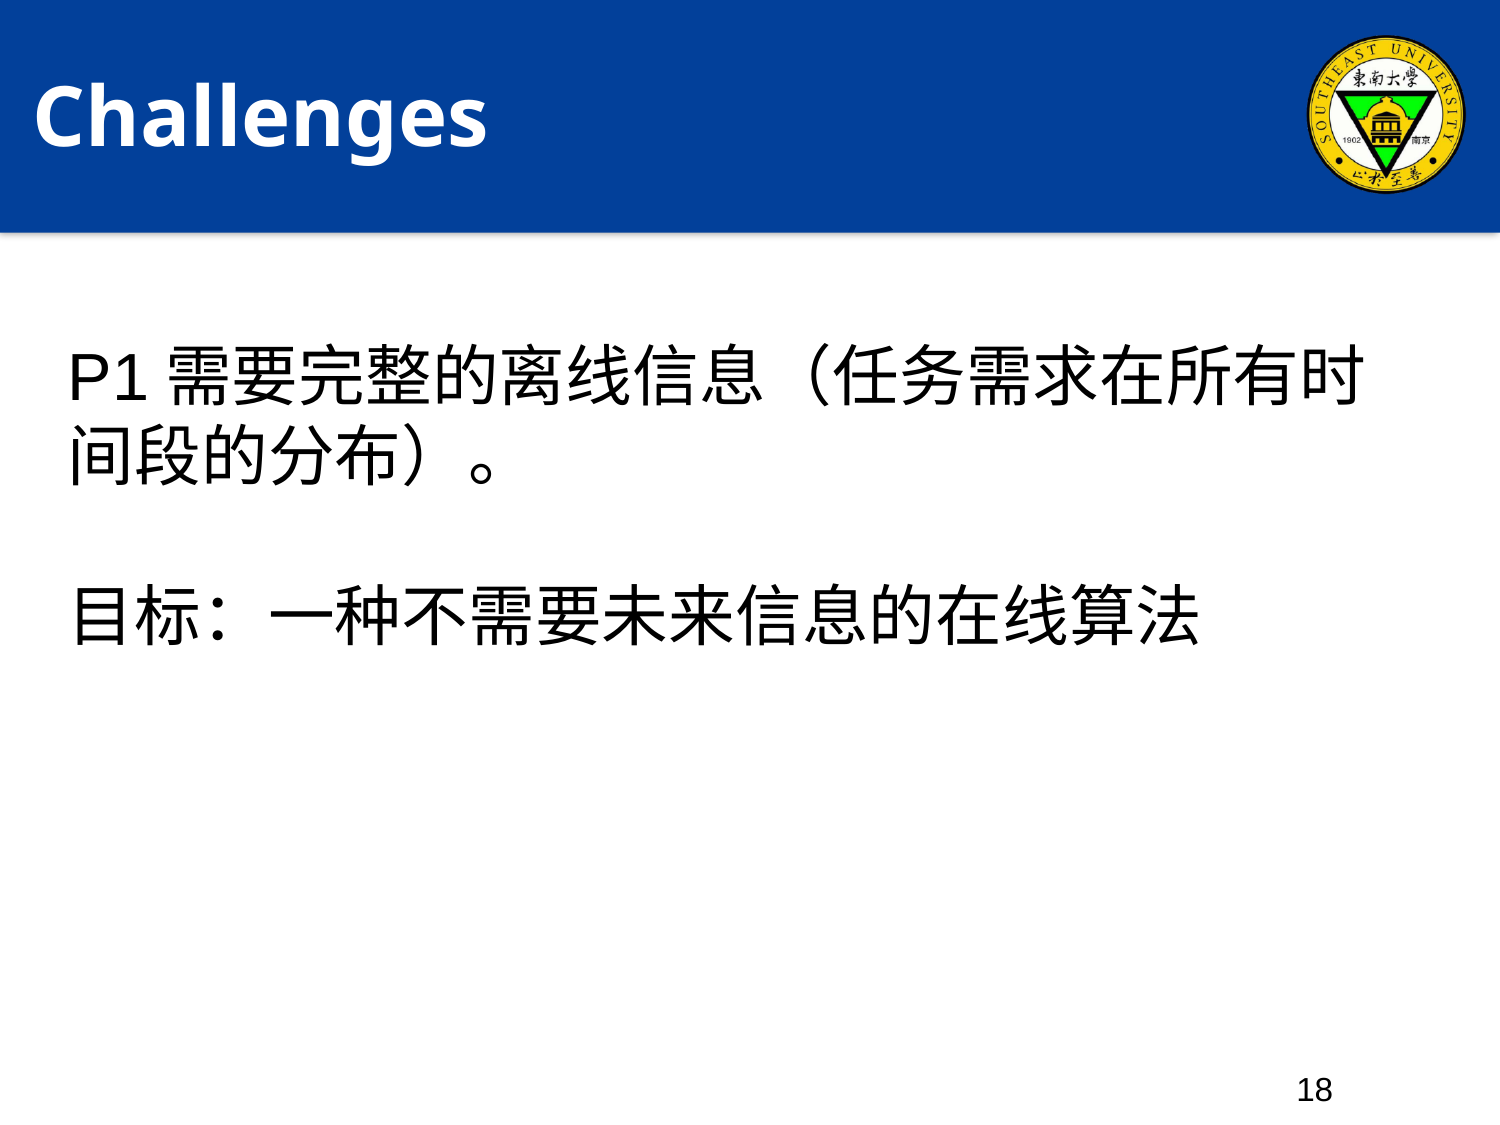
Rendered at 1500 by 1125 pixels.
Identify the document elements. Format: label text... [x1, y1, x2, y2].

slide_number 18 [1281, 1060, 1482, 1121]
title Challenges [17, 19, 1368, 207]
picture [1304, 32, 1467, 195]
text_box P1需要完整的离线信息（任务需求在所有时间段的分布）。 目标：一种不需要未来信息的在线算法 [53, 326, 1447, 661]
